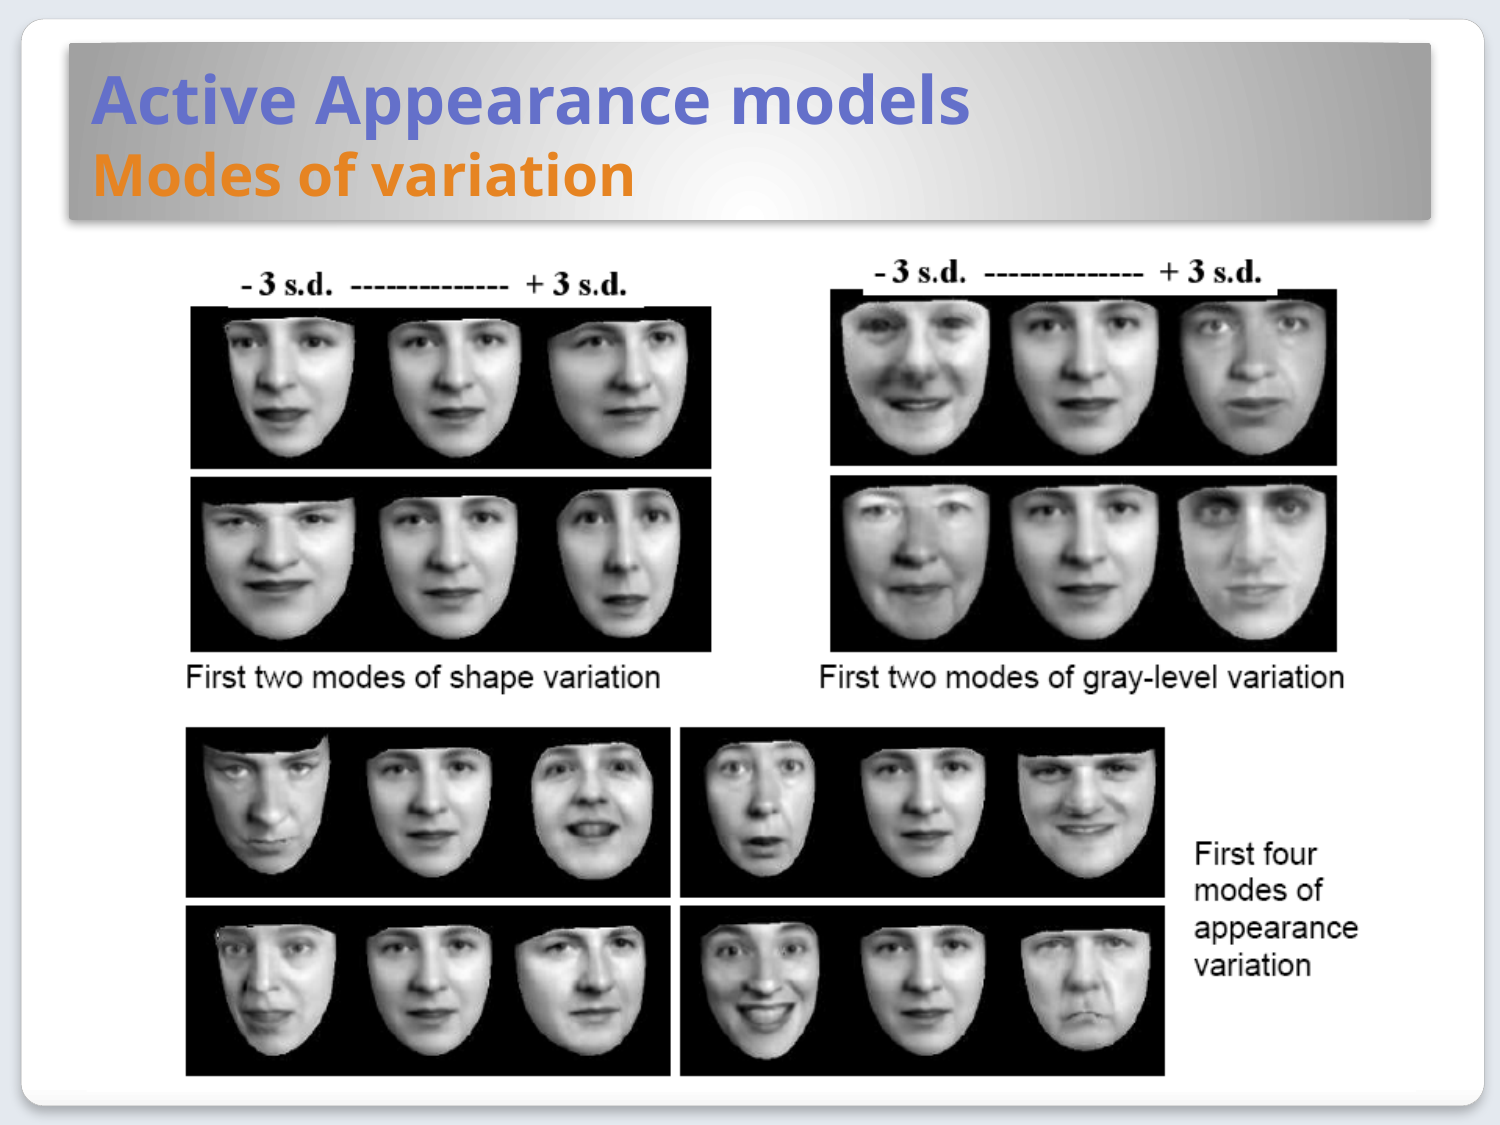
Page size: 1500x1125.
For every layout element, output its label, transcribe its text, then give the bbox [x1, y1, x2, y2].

picture [86, 255, 1417, 1092]
title Active Appearance models Modes of variation [76, 42, 1420, 216]
